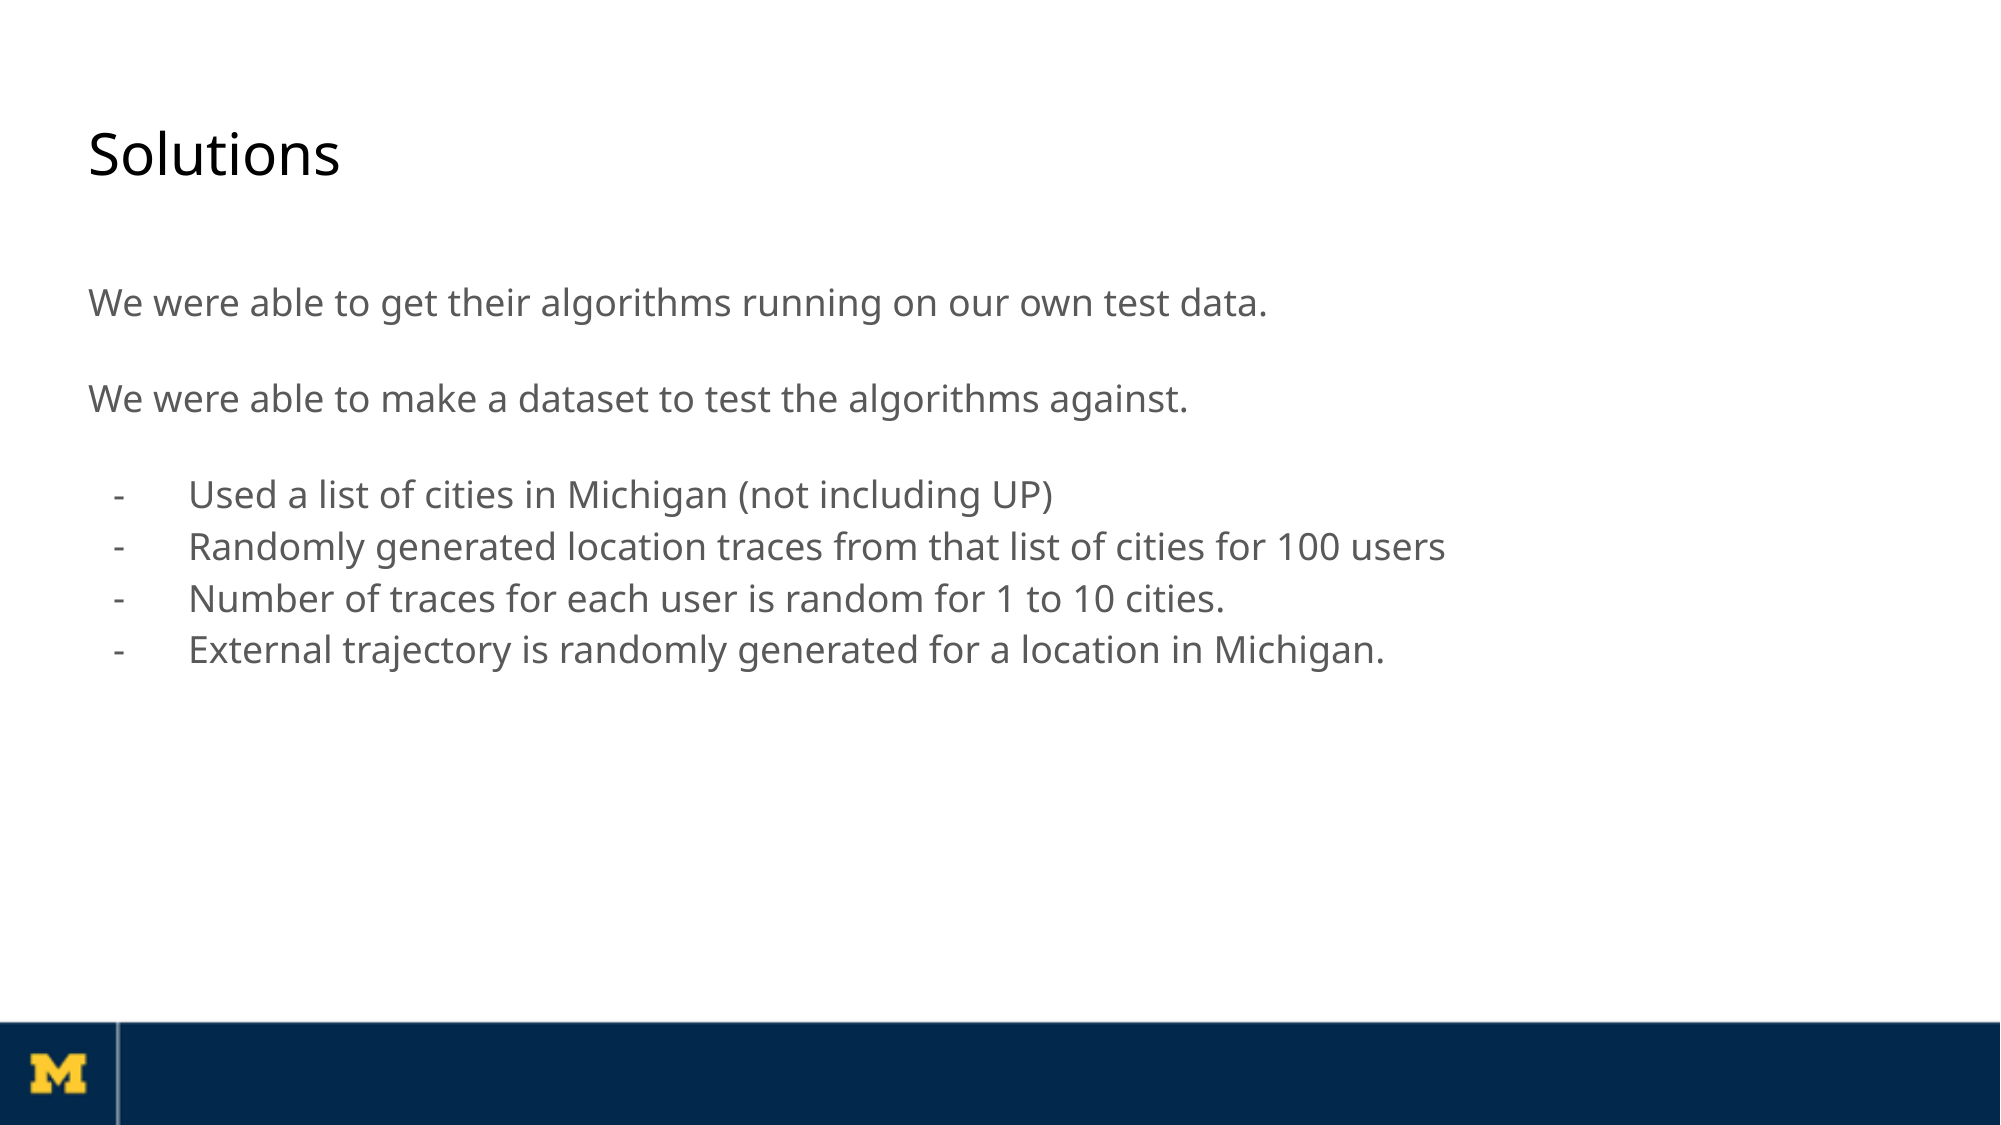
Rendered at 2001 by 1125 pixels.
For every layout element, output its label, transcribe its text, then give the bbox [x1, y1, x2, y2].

title Solutions [68, 97, 1932, 223]
list We were able to get their algorithms running on our own test data. We were able to make a dataset to test the algorithms against. Used a list of cities in Michigan (not including UP) Randomly generated location traces from that list of cities for 100 users Number of traces for each user is random for 1 to 10 cities. External trajectory is randomly generated for a location in Michigan. [68, 252, 1932, 1000]
picture [0, 0, 2000, 1125]
